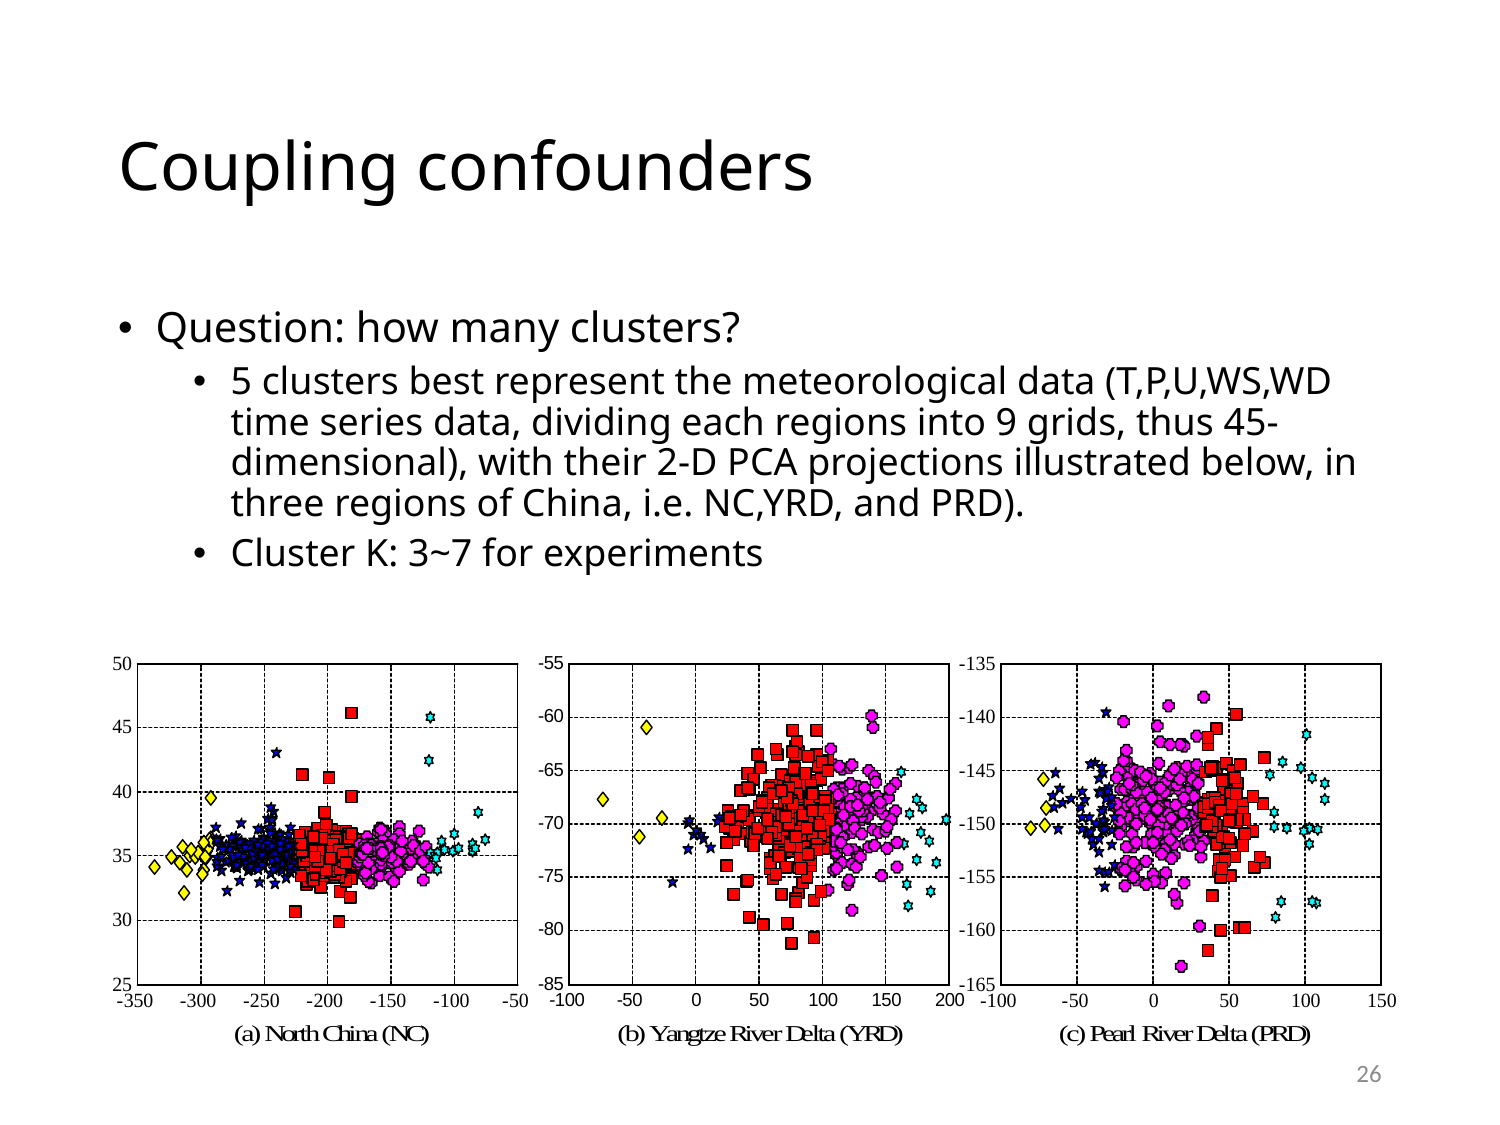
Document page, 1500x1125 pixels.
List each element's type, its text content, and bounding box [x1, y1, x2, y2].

slide_number 26 [1059, 1058, 1397, 1103]
title Coupling confounders [103, 59, 1397, 278]
list Question: how many clusters? 5 clusters best represent the meteorological data (T,P,U,WS,WD time series data, dividing each regions into 9 grids, thus 45-dimensional), with their 2-D PCA projections illustrated below, in three regions of China, i.e. NC,YRD, and PRD). Cluster K: 3~7 for experiments [103, 299, 1397, 633]
picture [72, 633, 1428, 1058]
